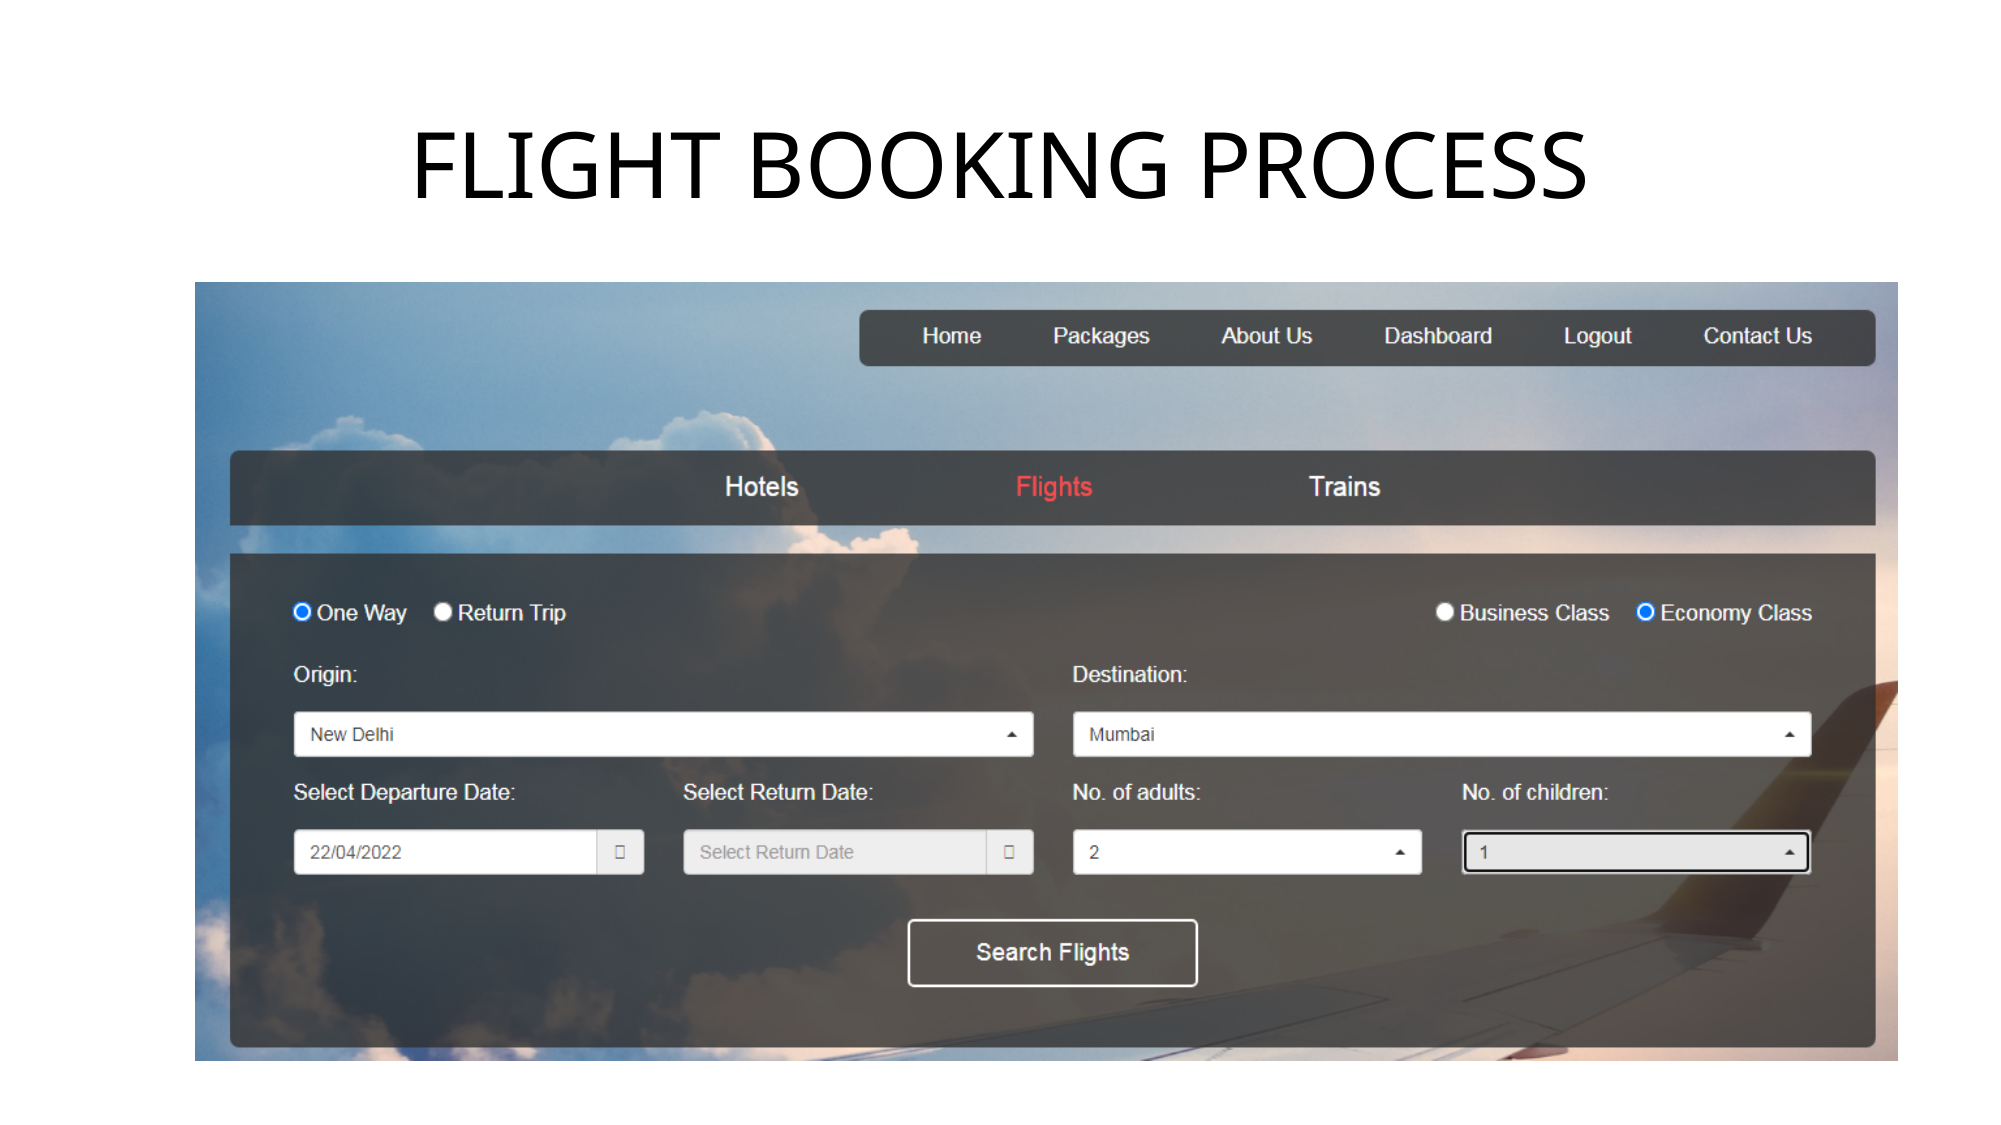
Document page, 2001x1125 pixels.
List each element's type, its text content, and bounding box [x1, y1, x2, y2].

title FLIGHT BOOKING PROCESS [137, 59, 1863, 278]
picture [195, 282, 1898, 1061]
